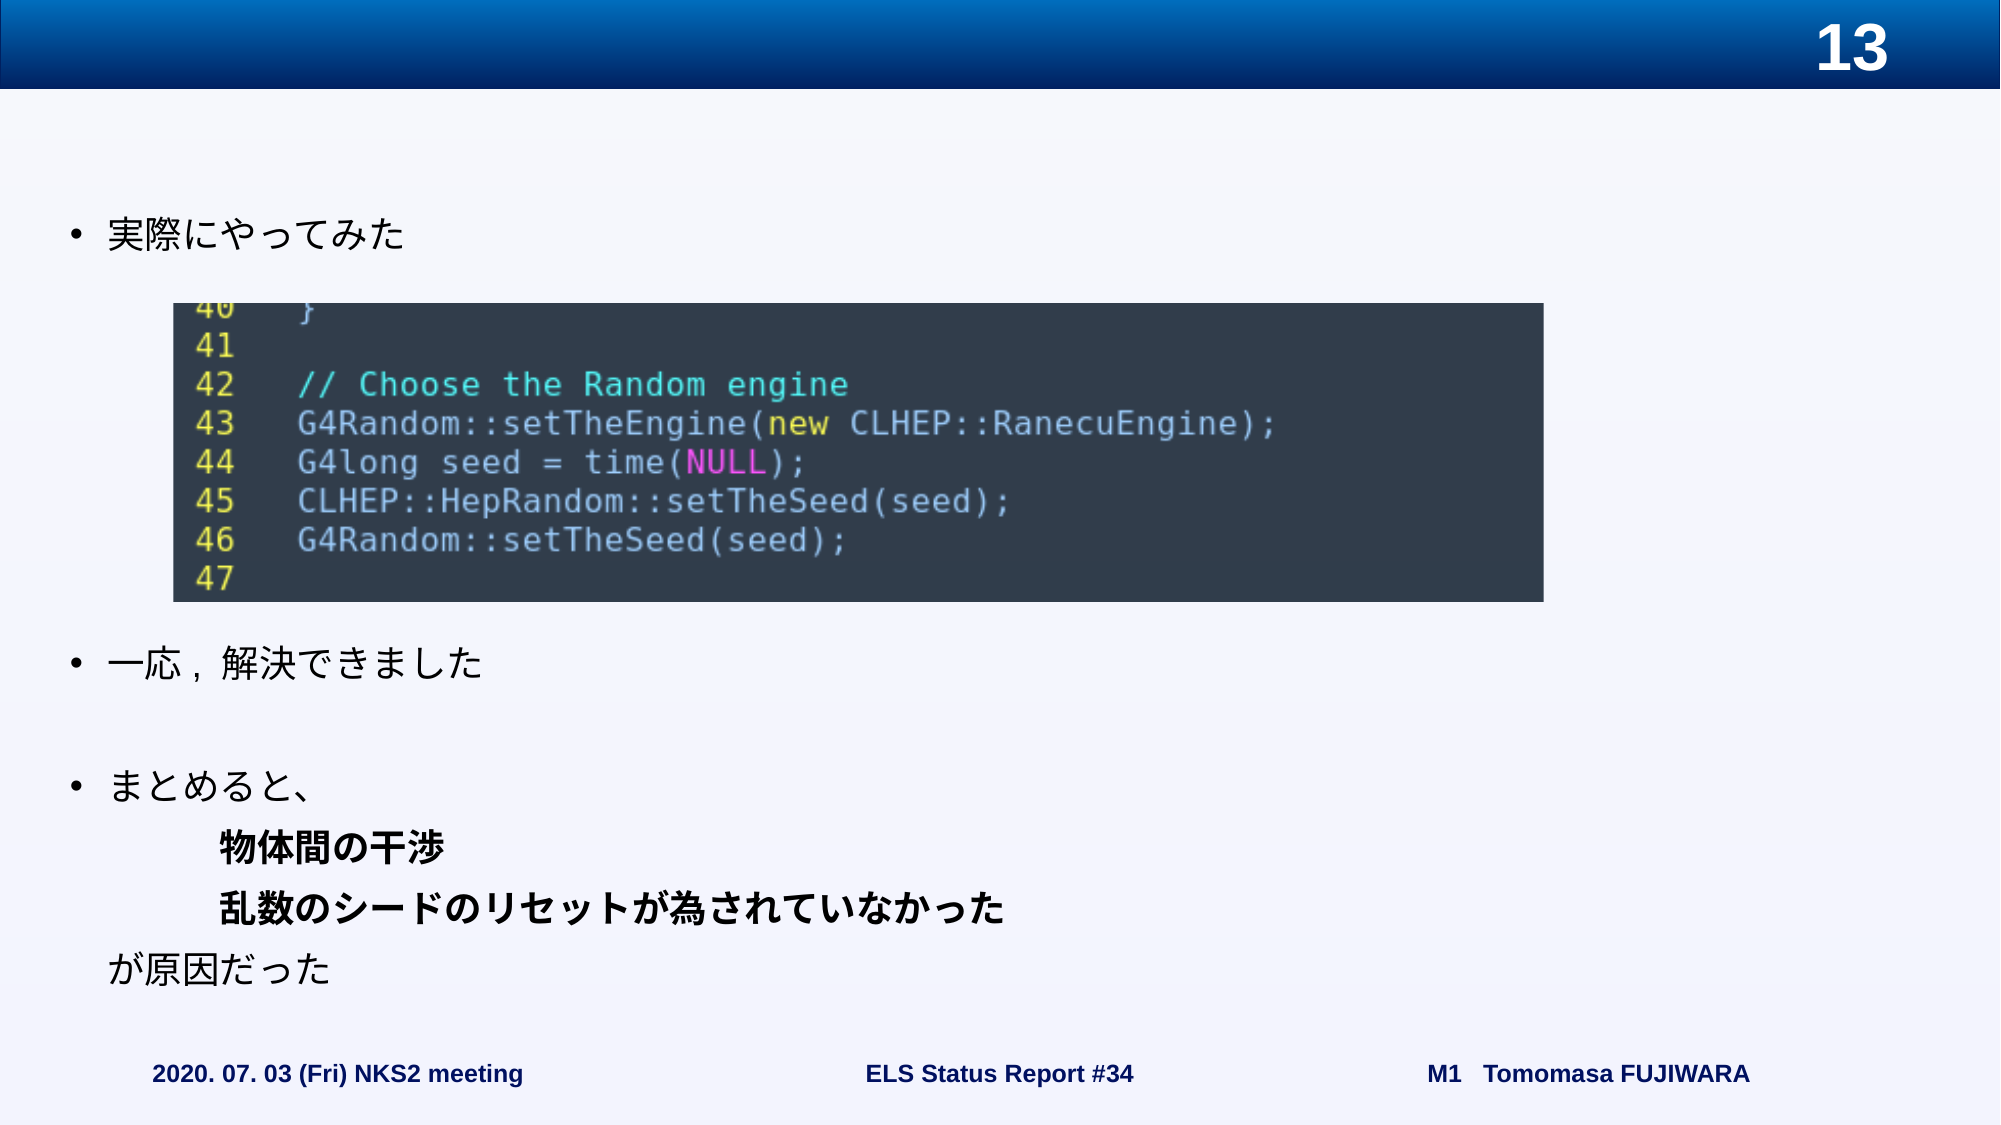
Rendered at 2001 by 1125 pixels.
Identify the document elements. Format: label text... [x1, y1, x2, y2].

picture [173, 303, 1544, 602]
footer ELS Status Report #34 [662, 1042, 1338, 1103]
list 実際にやってみた 一応, 解決できました まとめると、 物体間の干渉 乱数のシードのリセットが為されていなかった が原因だった [55, 208, 1945, 1024]
slide_number 2020. 07. 03 (Fri) NKS2 meeting [137, 1042, 588, 1103]
